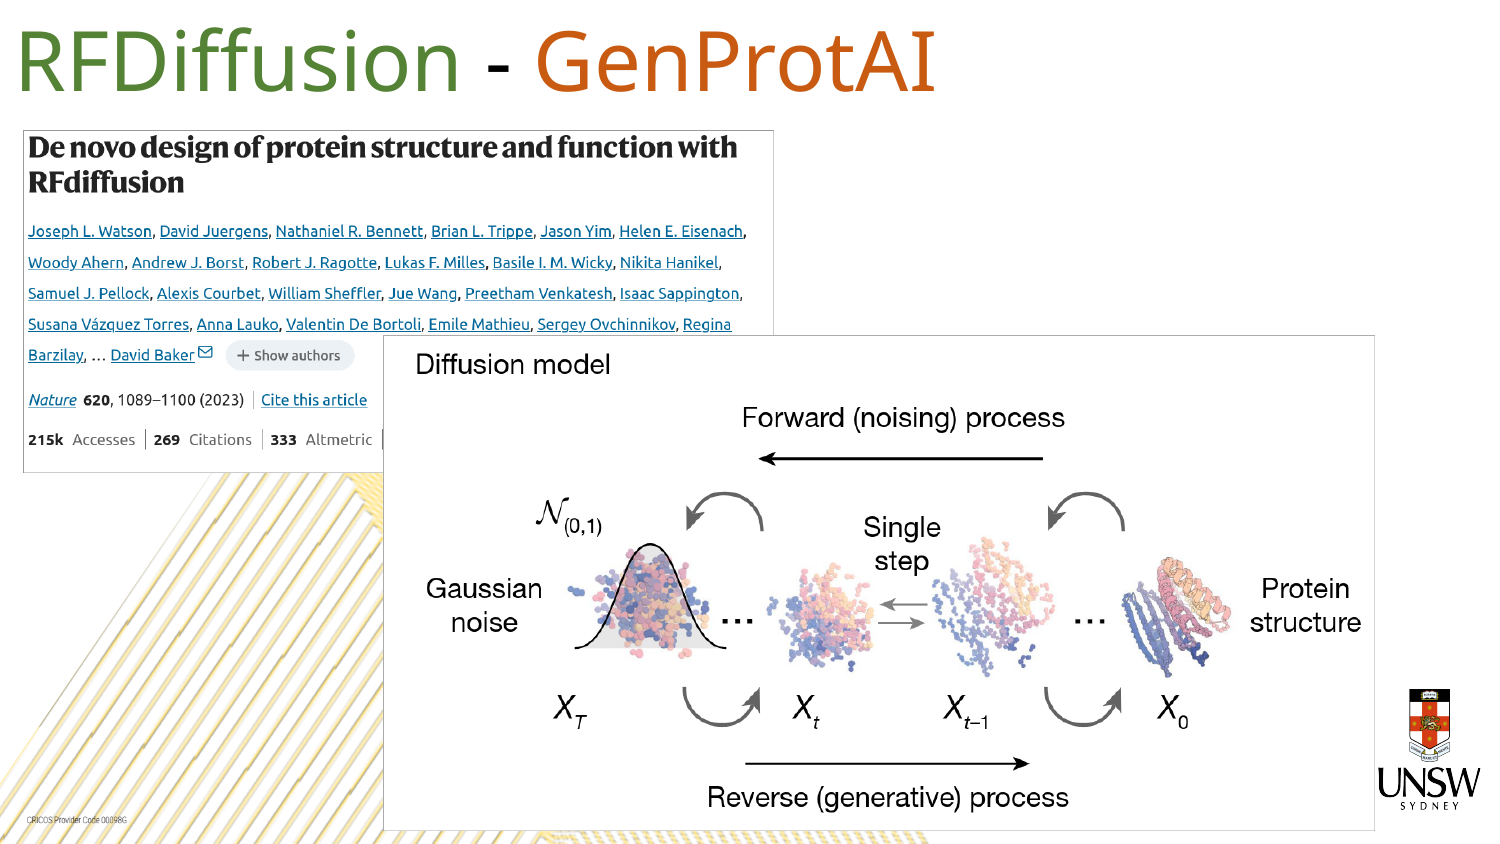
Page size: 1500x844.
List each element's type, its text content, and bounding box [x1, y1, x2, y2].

picture [1378, 689, 1481, 810]
picture [23, 130, 1375, 831]
text_box RFDiffusion - GenProtAI [0, 0, 1487, 116]
